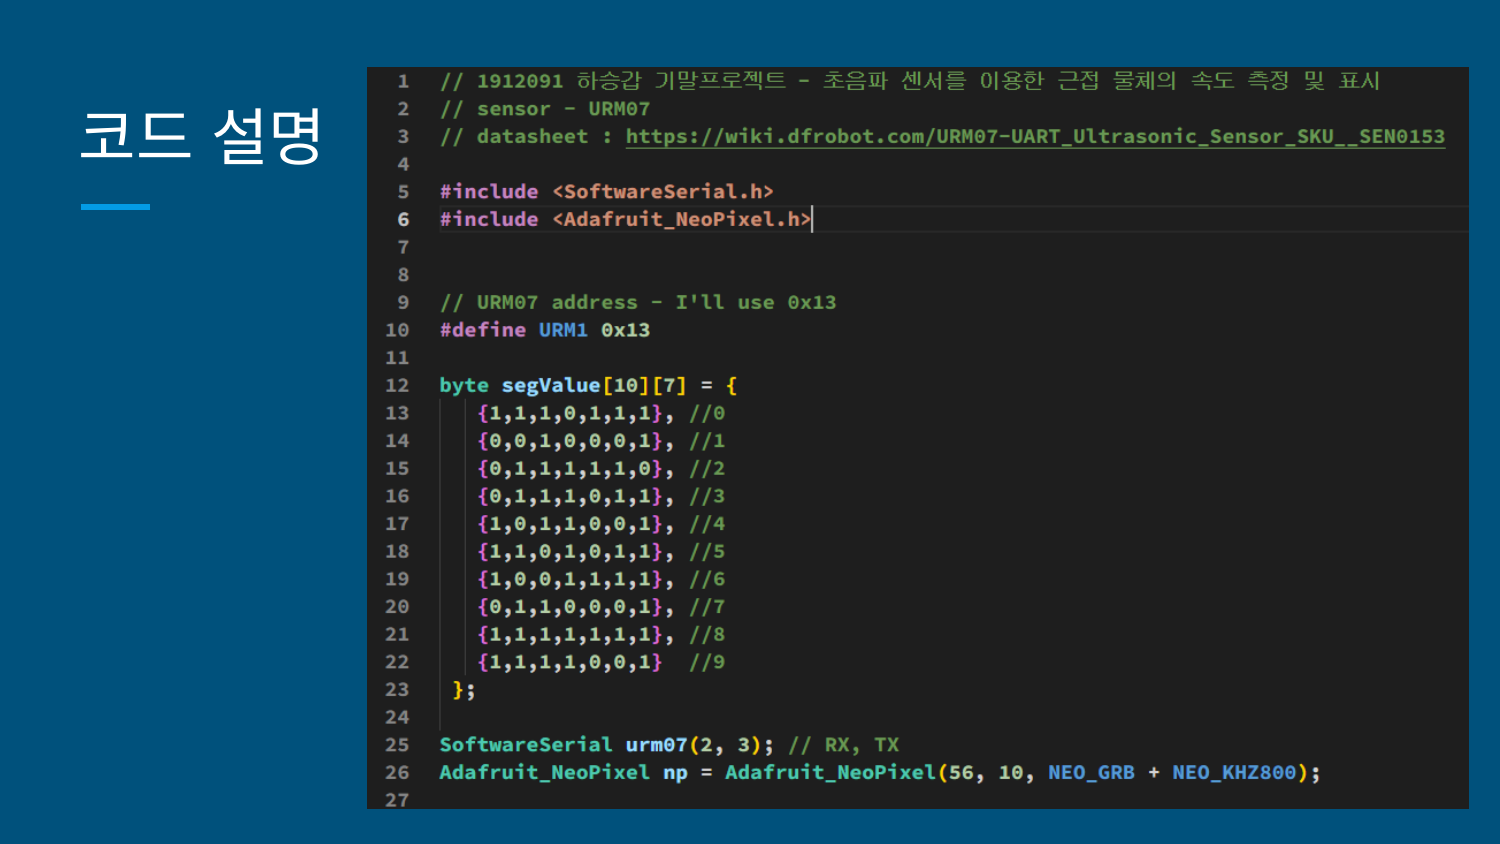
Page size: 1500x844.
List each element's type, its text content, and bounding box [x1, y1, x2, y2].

picture [368, 68, 1468, 808]
title 코드 설명 [63, 75, 361, 188]
